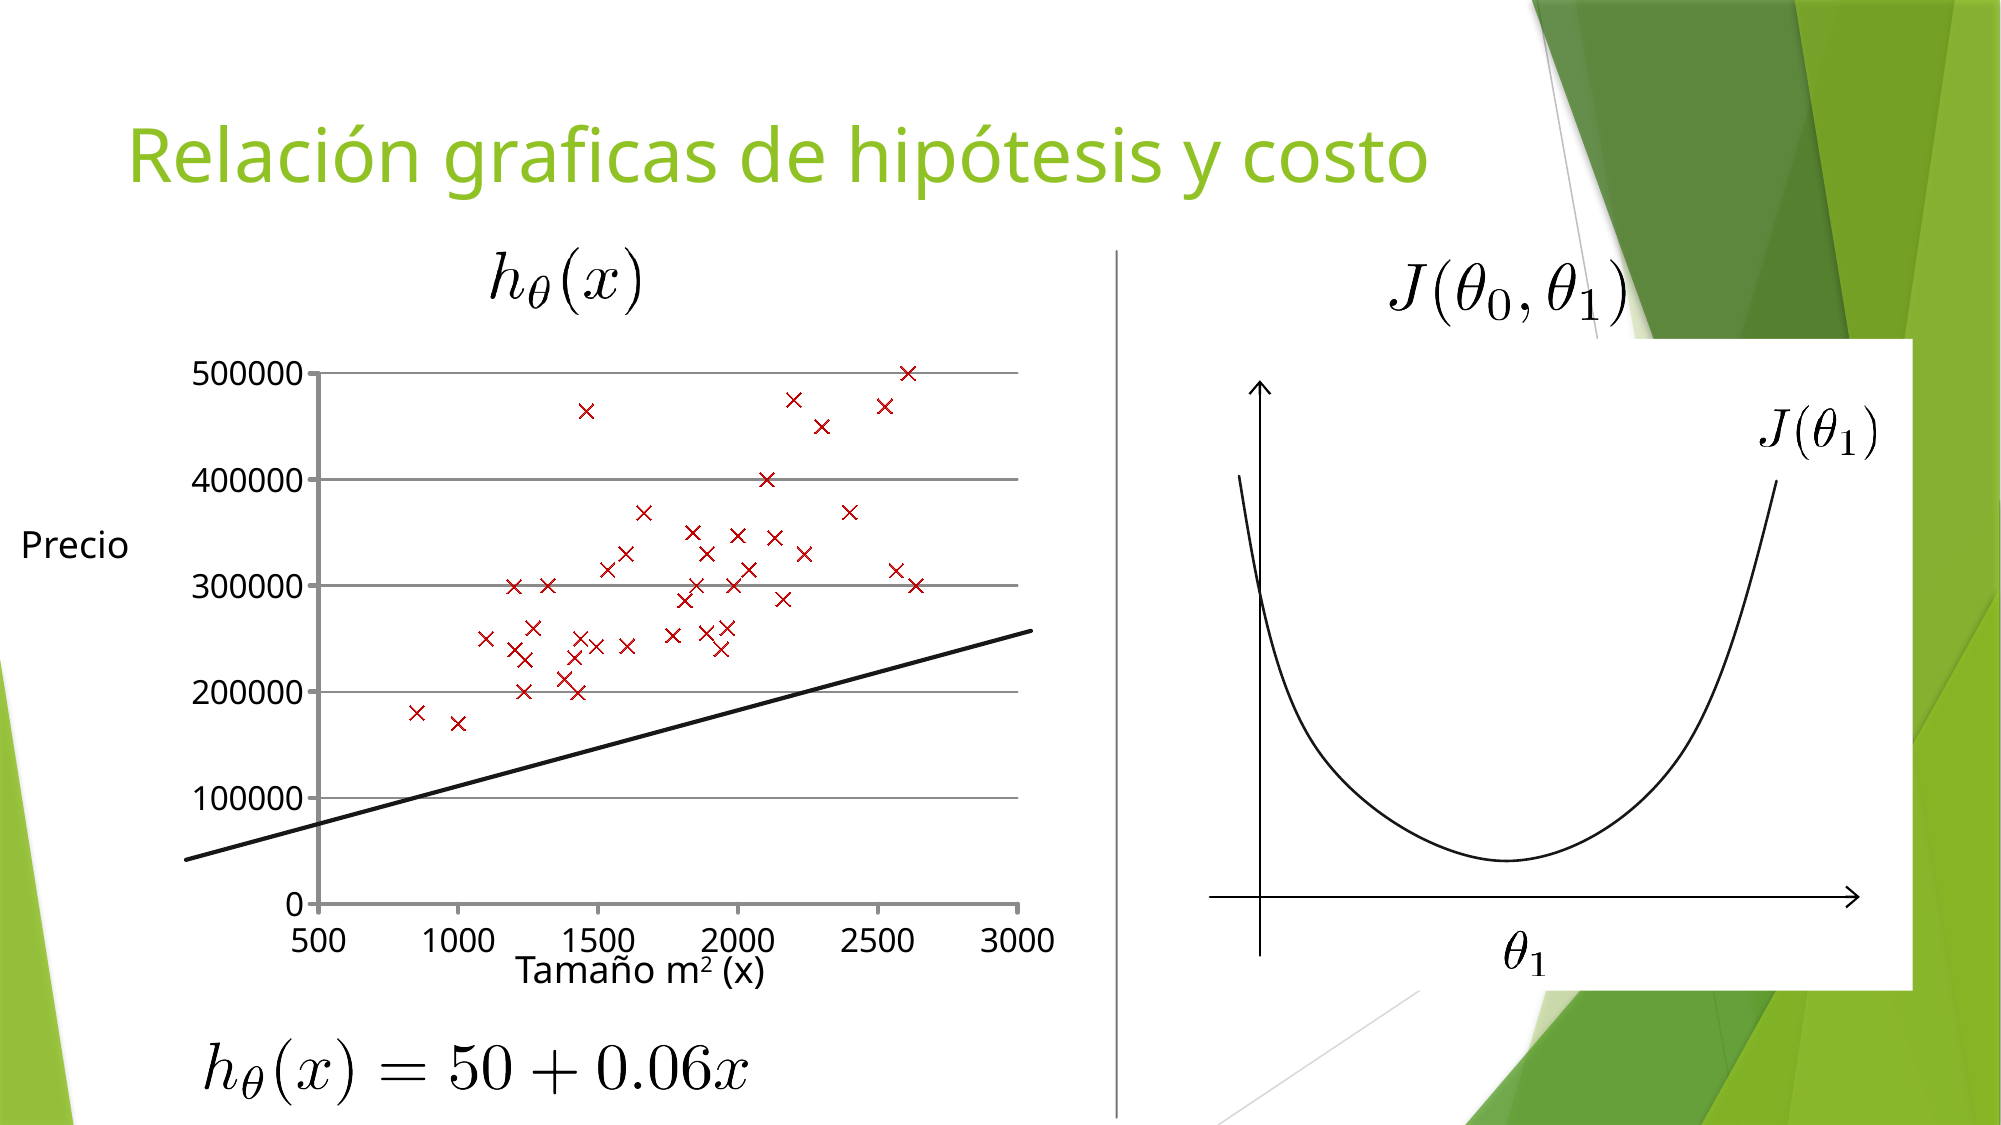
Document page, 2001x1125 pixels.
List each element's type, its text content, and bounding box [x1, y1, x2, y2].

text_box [1164, 338, 1914, 992]
picture [1389, 258, 1626, 327]
title Relación graficas de hipótesis y costo [111, 99, 1522, 317]
picture [490, 246, 640, 315]
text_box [7, 338, 1074, 1107]
